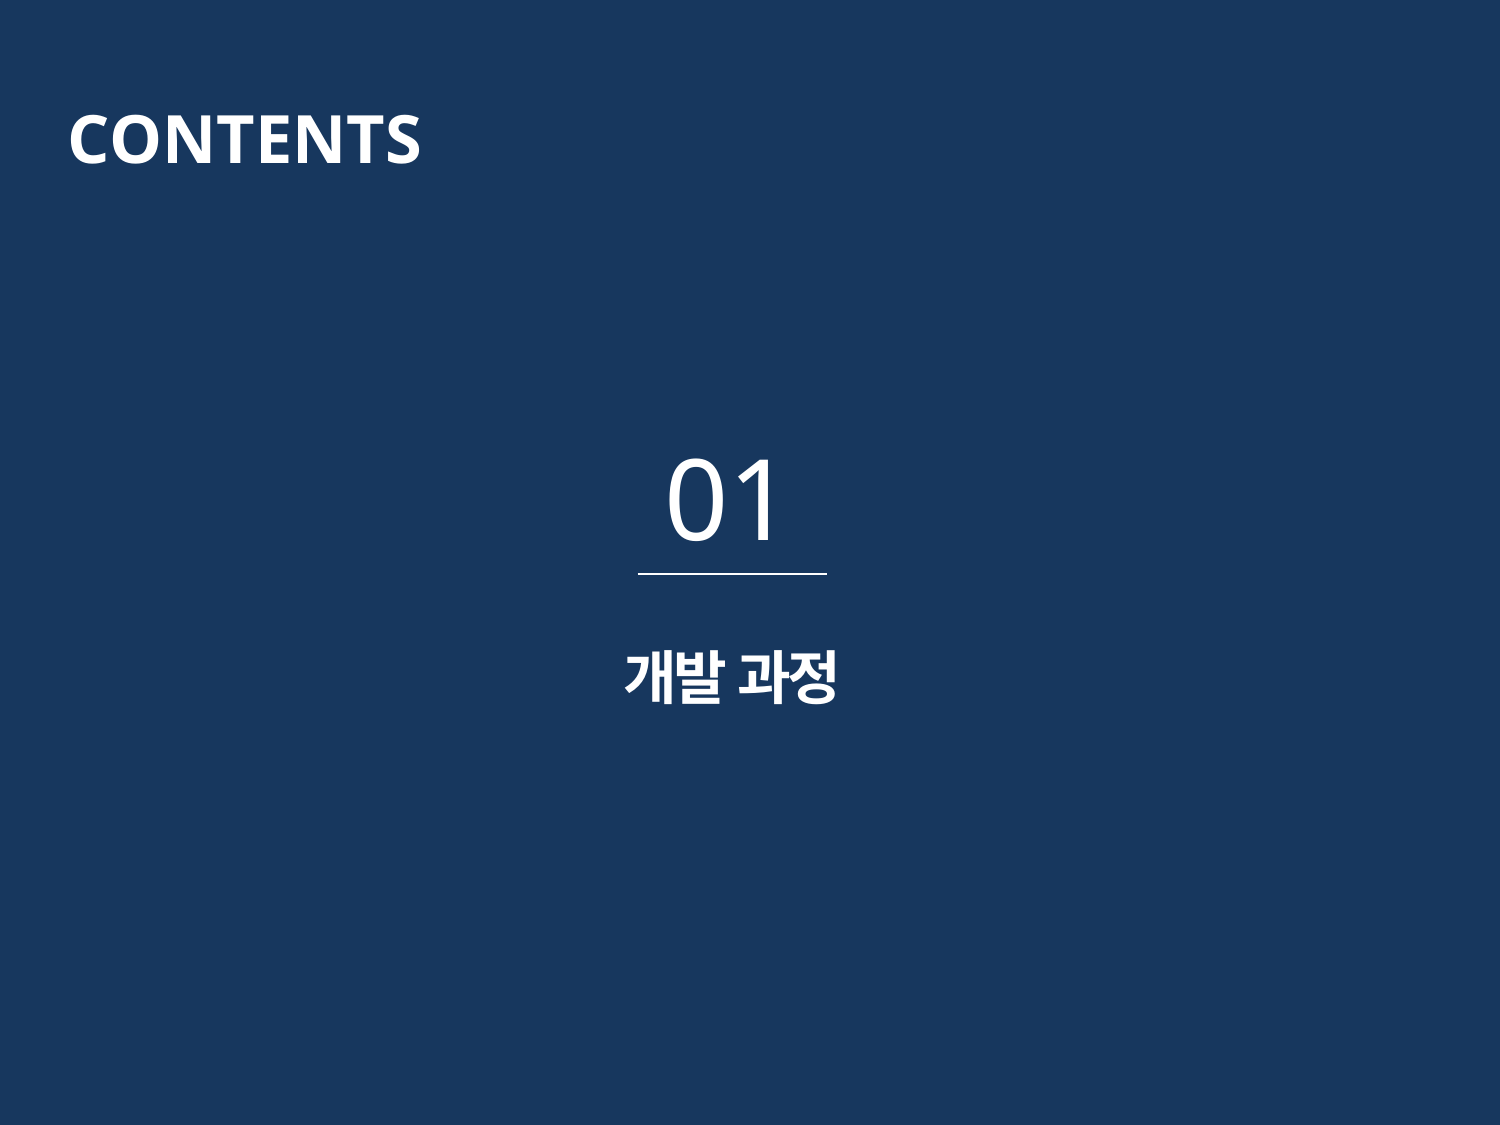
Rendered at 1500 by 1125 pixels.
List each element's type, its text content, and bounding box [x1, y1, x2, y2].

text_box 01 [649, 420, 851, 571]
text_box 개발 과정 [566, 633, 898, 719]
text_box CONTENTS [53, 89, 786, 185]
